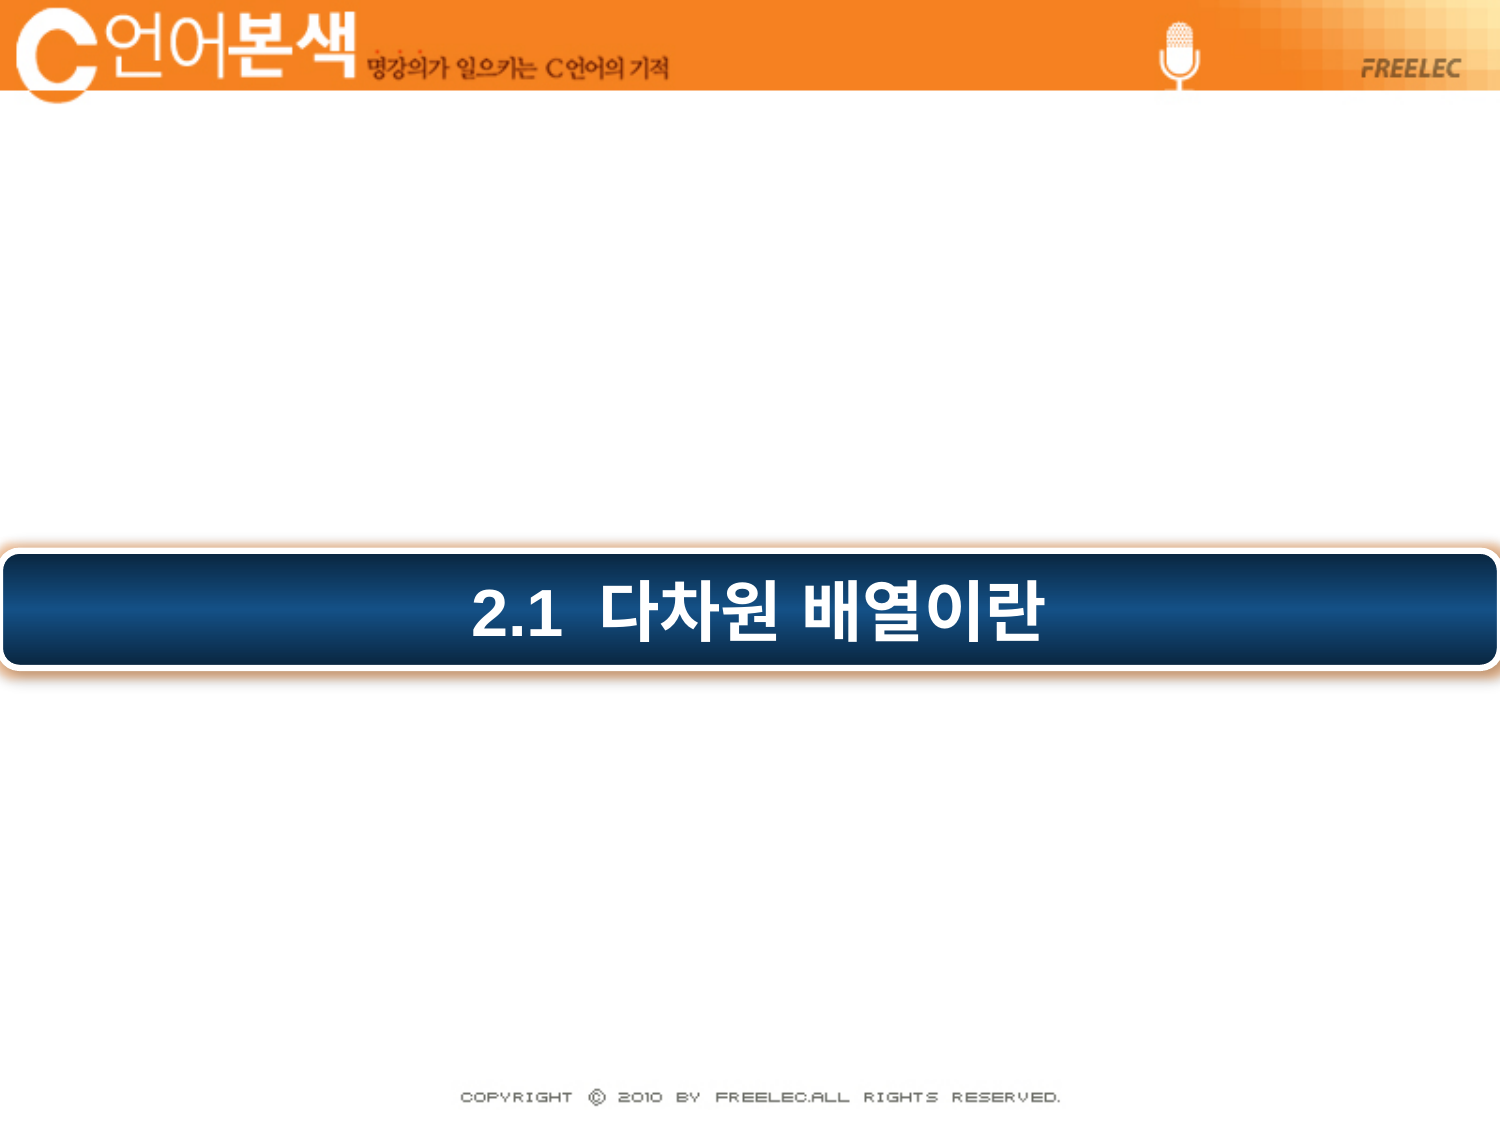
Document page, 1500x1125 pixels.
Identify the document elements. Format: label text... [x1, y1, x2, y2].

picture [0, 0, 1500, 541]
picture [0, 680, 1500, 1125]
text_box 2.1 다차원 배열이란 [0, 550, 1500, 668]
